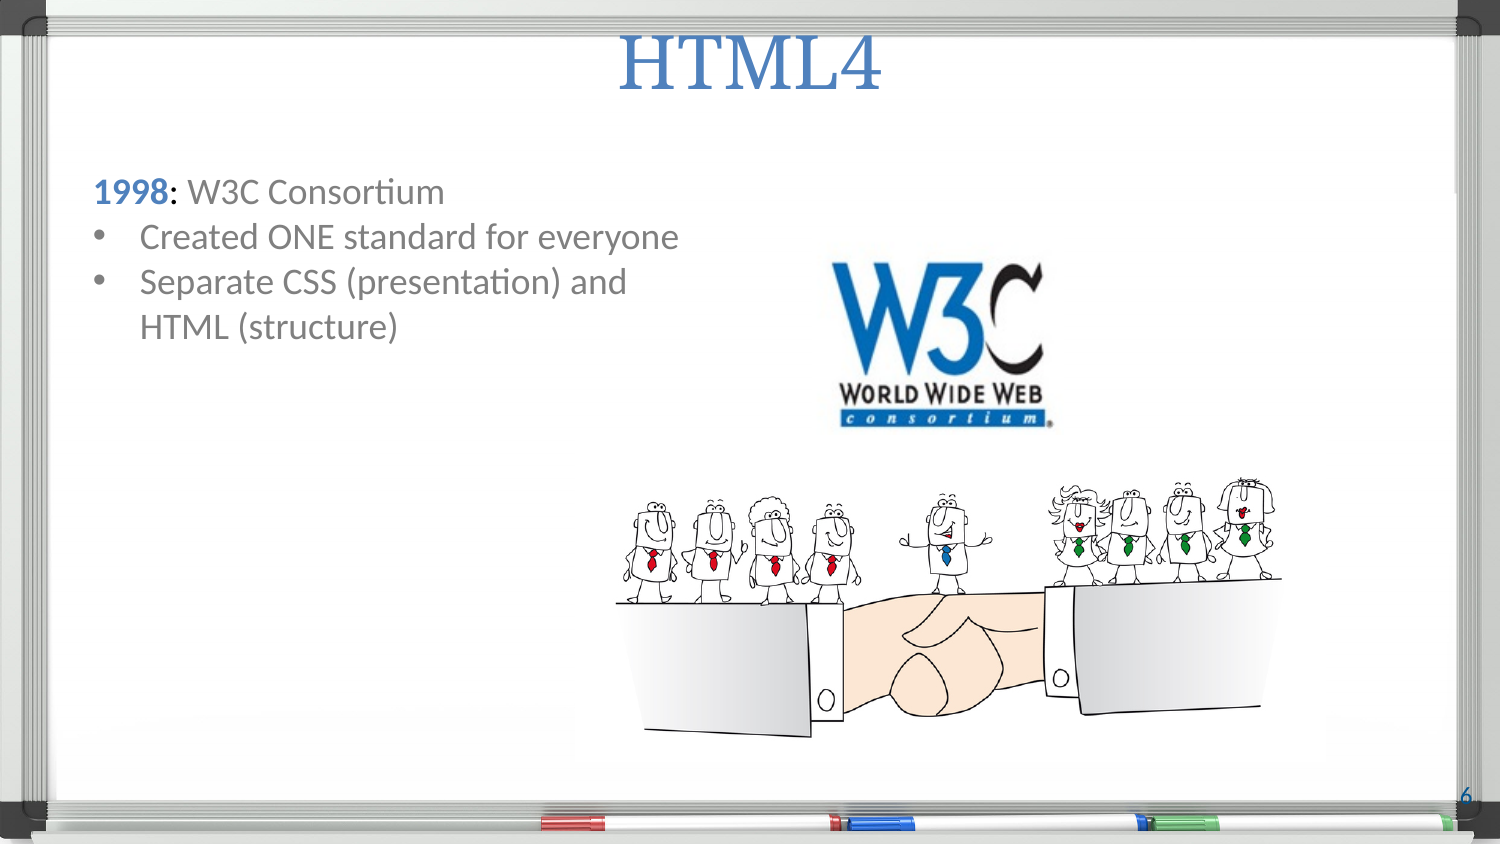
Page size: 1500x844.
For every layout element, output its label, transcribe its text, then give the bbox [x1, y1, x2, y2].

slide_number 6 [1387, 771, 1488, 817]
text_box 1998: W3C Consortium Created ONE standard for everyone Separate CSS (presentation) and HTML (structure) [78, 159, 725, 355]
picture [0, 0, 1500, 844]
title HTML4 [12, 9, 1488, 110]
